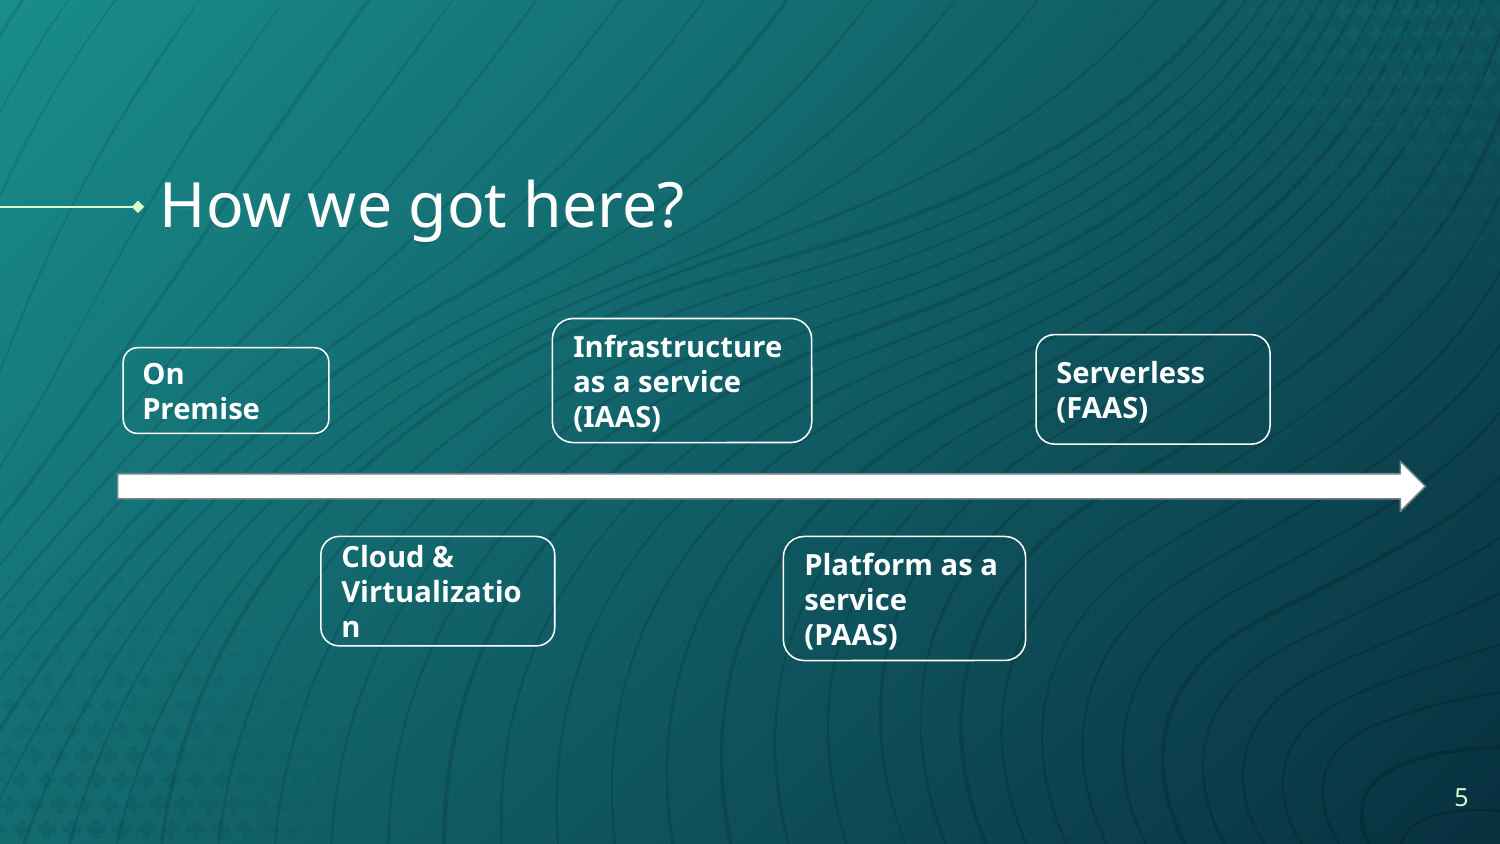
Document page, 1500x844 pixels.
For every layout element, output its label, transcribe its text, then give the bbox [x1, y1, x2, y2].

text_box Platform as a service (PAAS) [783, 536, 1026, 661]
slide_number ‹#› [1378, 766, 1469, 832]
text_box Serverless (FAAS) [1036, 334, 1271, 445]
text_box Cloud & Virtualization [320, 536, 555, 646]
title How we got here? [159, 174, 1340, 240]
text_box Infrastructure as a service (IAAS) [552, 318, 812, 443]
text_box [117, 461, 1426, 512]
text_box On Premise [123, 347, 329, 434]
